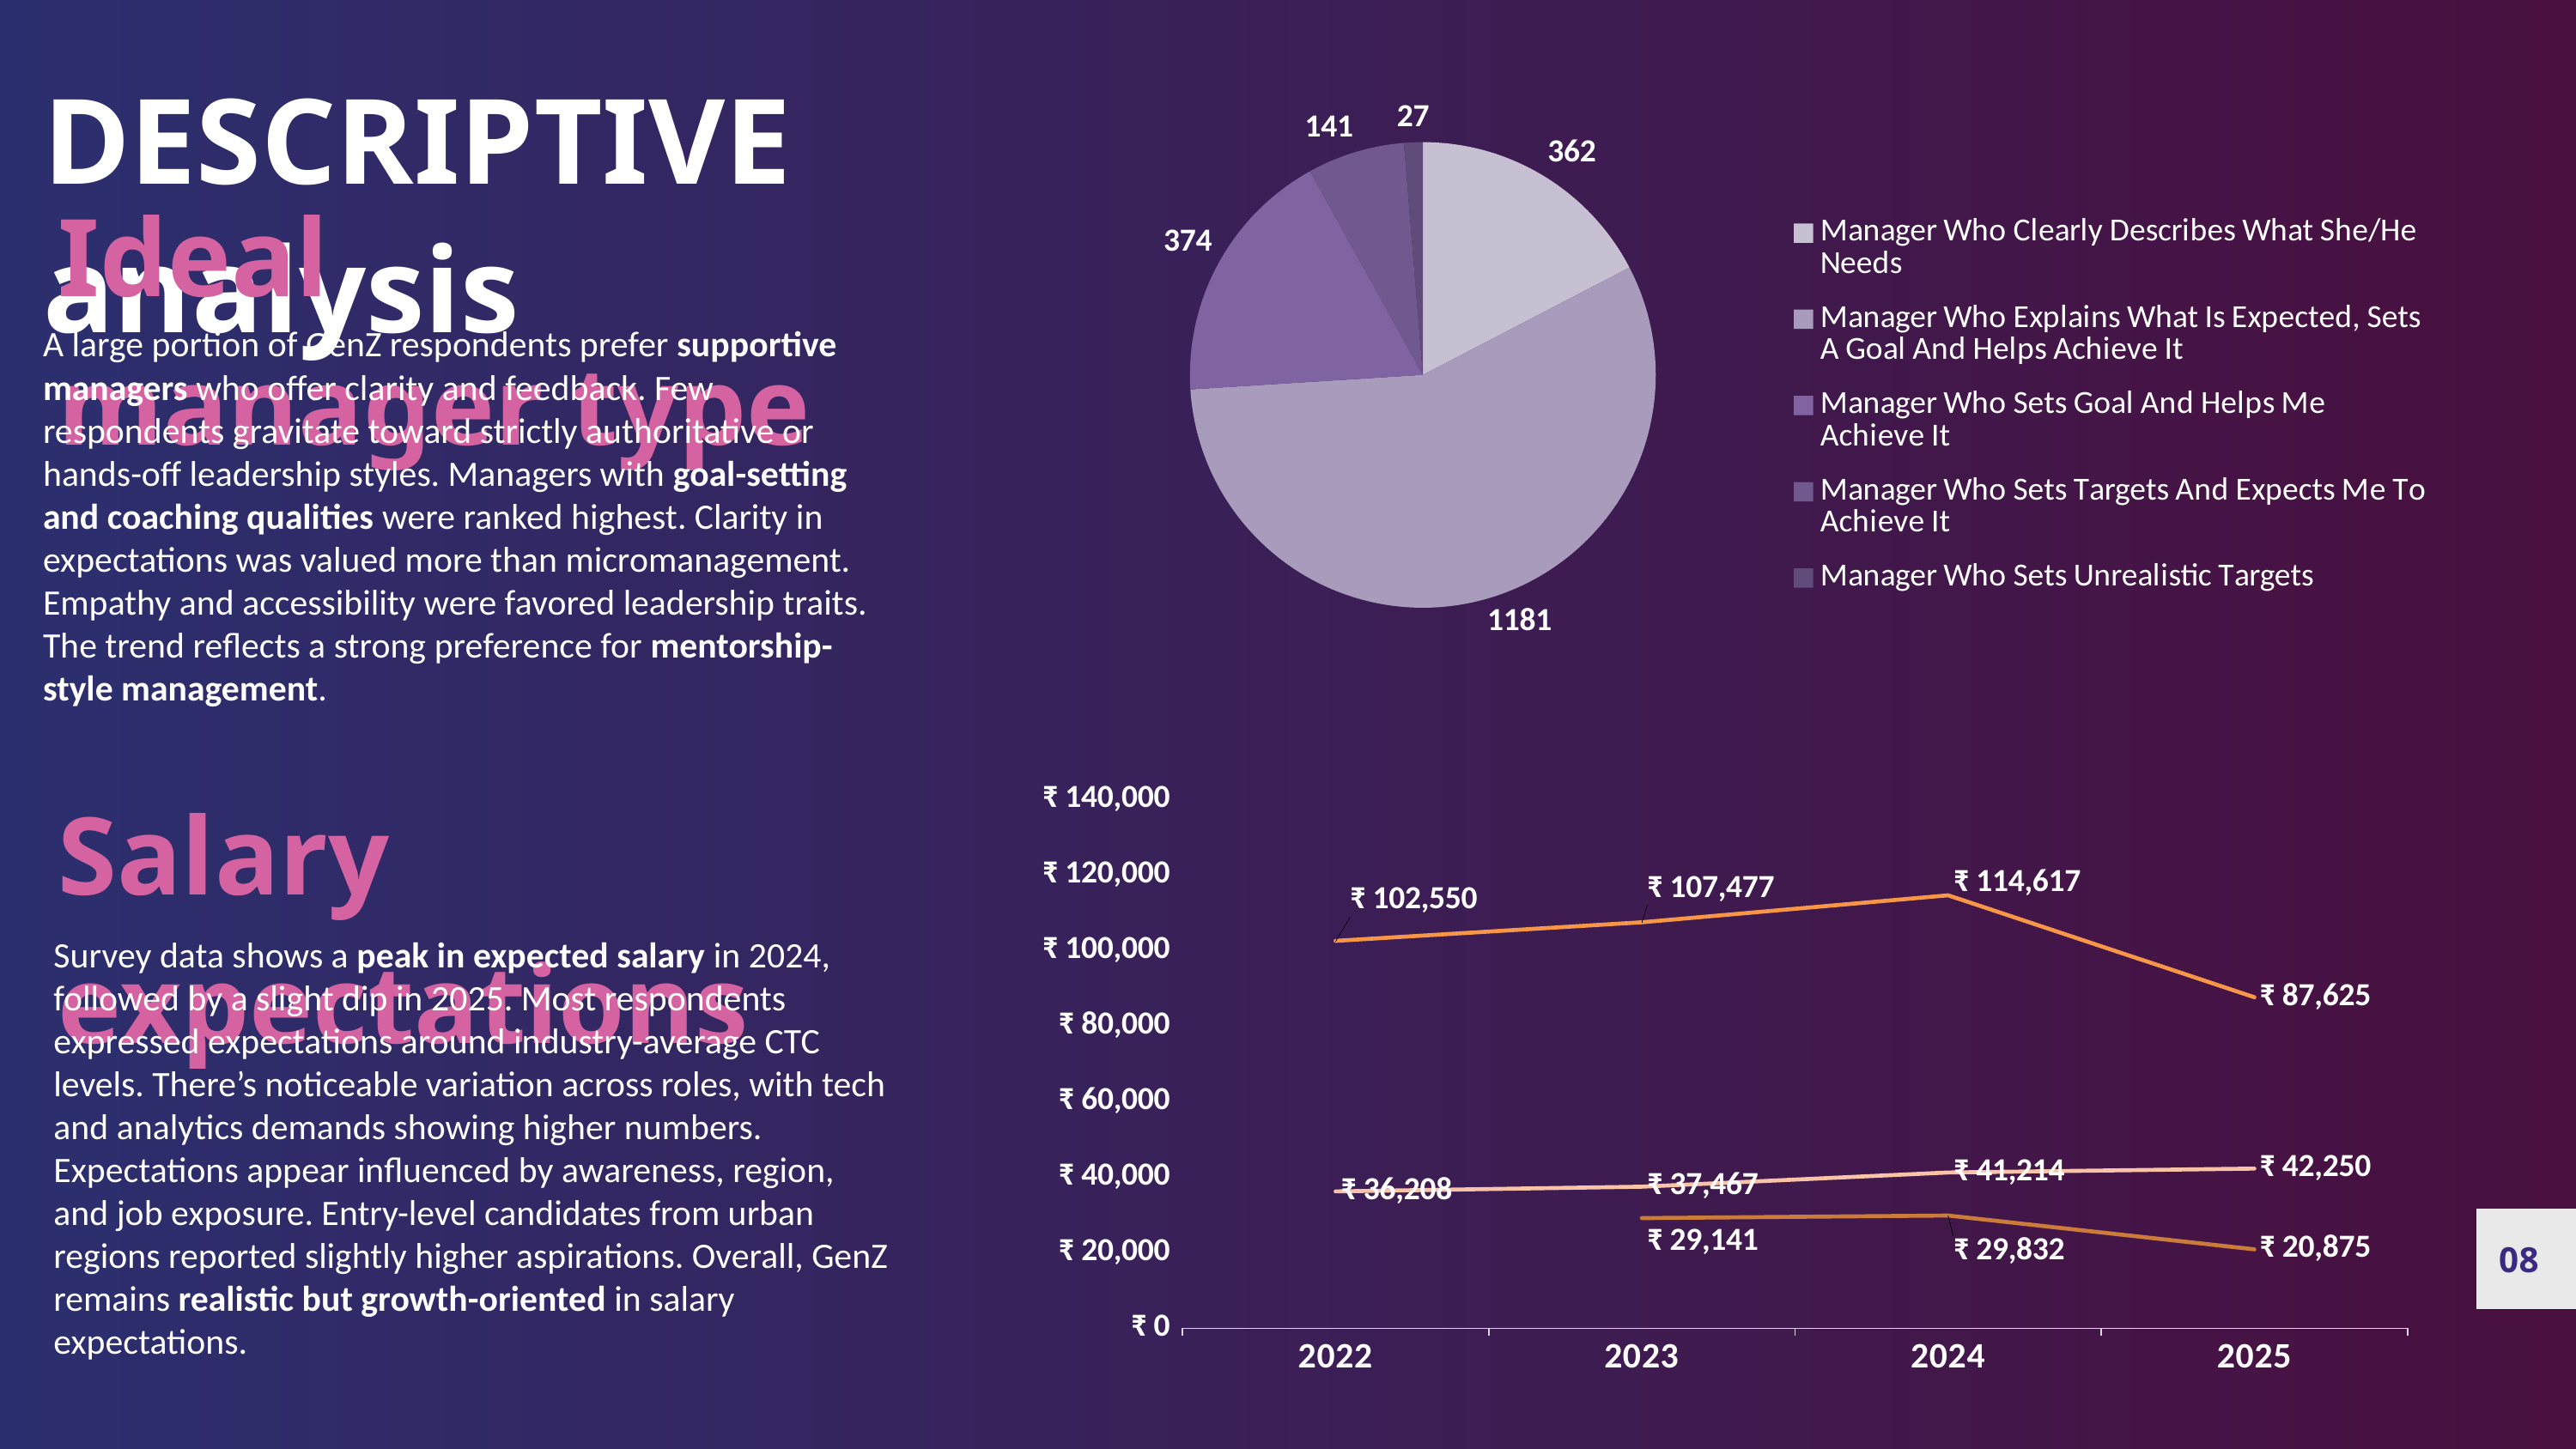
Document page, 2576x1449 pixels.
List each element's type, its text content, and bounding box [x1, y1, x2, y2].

chart [1024, 90, 2447, 655]
text_box Salary expectations [58, 767, 896, 1065]
text_box DESCRIPTIVE analysis [43, 58, 880, 321]
text_box A large portion of GenZ respondents prefer supportive managers who offer clarity and feedback. Few respondents gravitate toward strictly authoritative or hands-off leadership styles. Managers with goal-setting and coaching qualities were ranked highest. Clarity in expectations was valued more than micromanagement. Empathy and accessibility were favored leadership traits. The trend reflects a strong preference for mentorship-style management. [43, 321, 880, 708]
text_box Ideal manager type [58, 169, 824, 321]
text_box Survey data shows a peak in expected salary in 2024, followed by a slight dip in 2025. Most respondents expressed expectations around industry-average CTC levels. There’s noticeable variation across roles, with tech and analytics demands showing higher numbers. Expectations appear influenced by awareness, region, and job exposure. Entry-level candidates from urban regions reported slightly higher aspirations. Overall, GenZ remains realistic but growth-oriented in salary expectations. [53, 932, 891, 1362]
chart [1013, 770, 2437, 1390]
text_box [2476, 1209, 2576, 1309]
